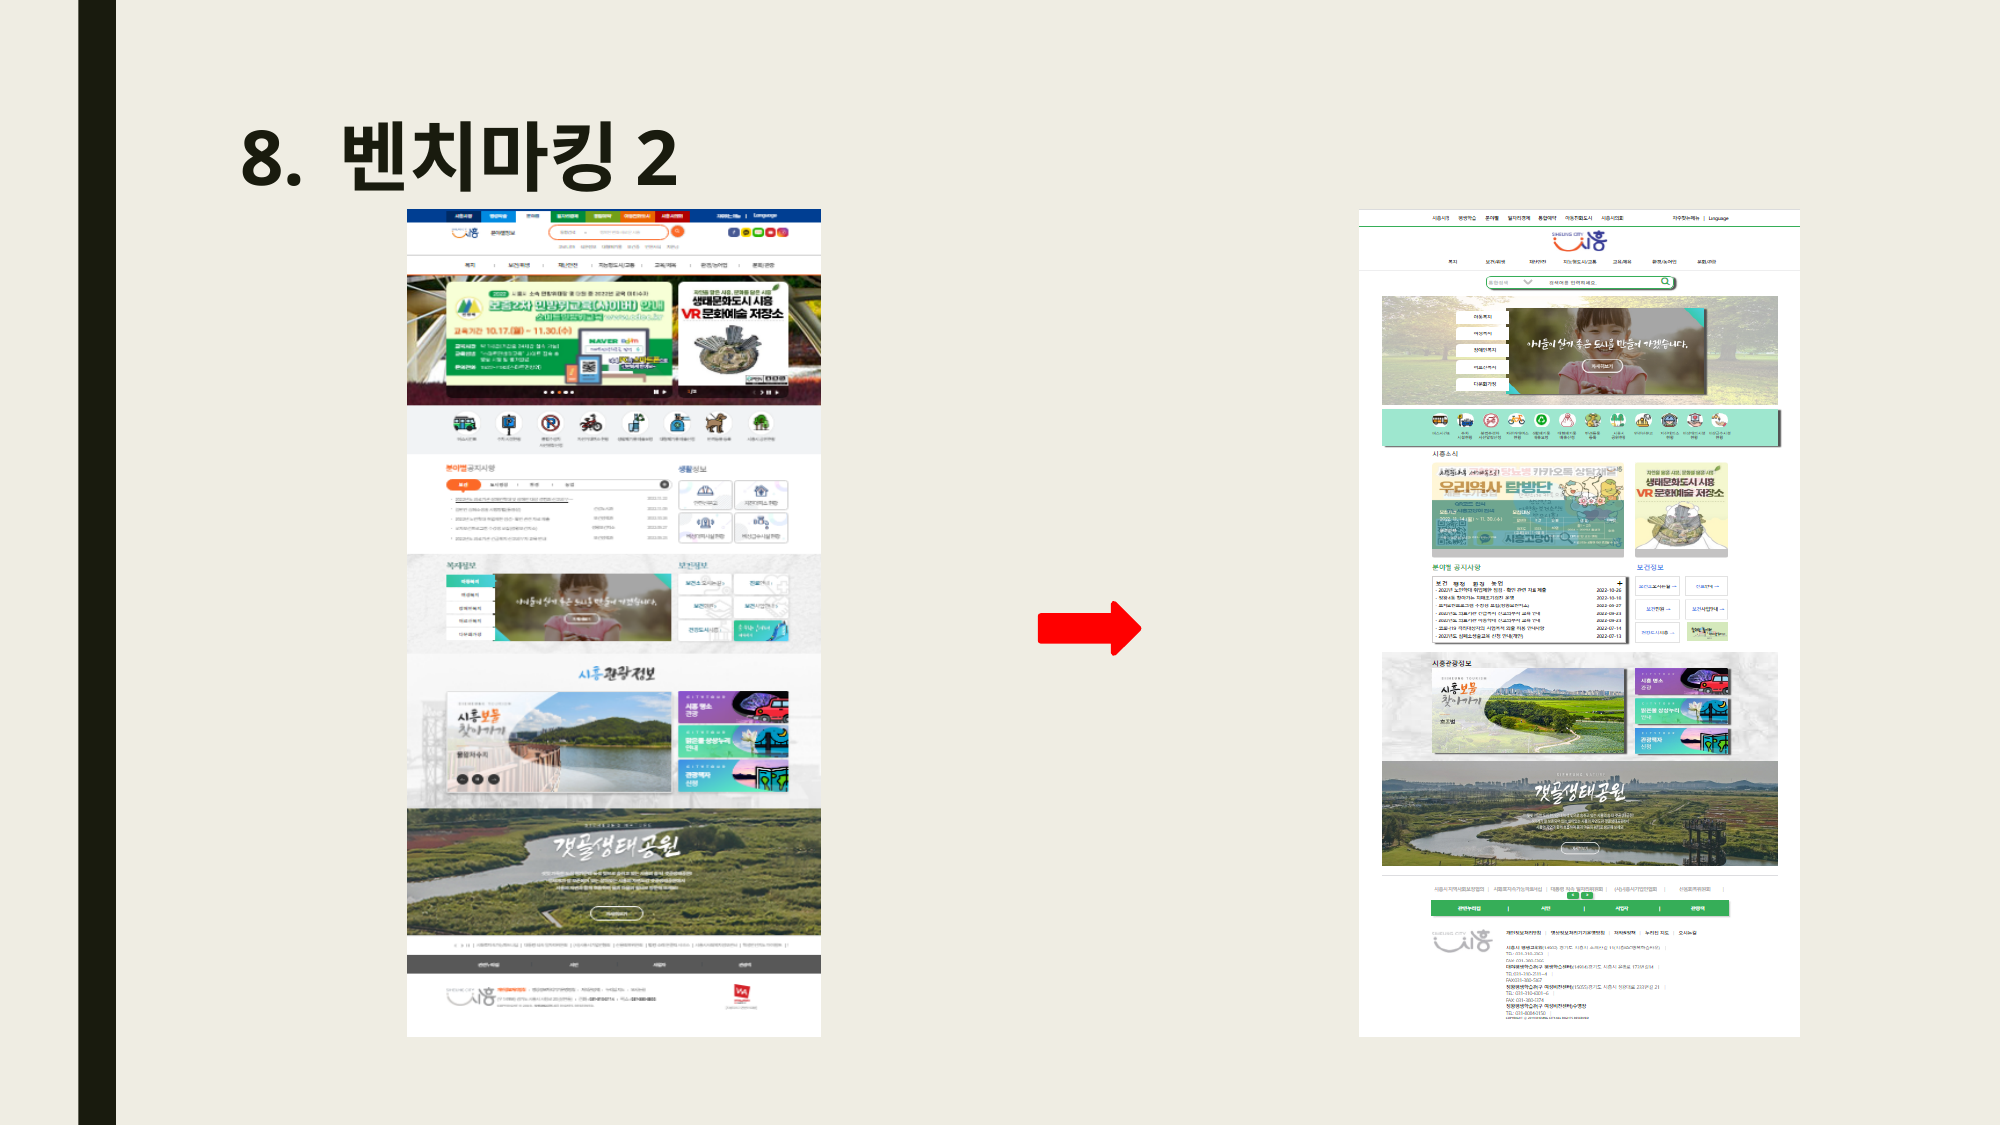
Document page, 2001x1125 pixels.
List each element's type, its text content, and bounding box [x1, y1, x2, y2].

title 8. 벤치마킹2 [225, 112, 1800, 210]
text_box [1037, 601, 1142, 656]
picture [1359, 209, 1800, 1037]
picture [407, 209, 821, 1037]
